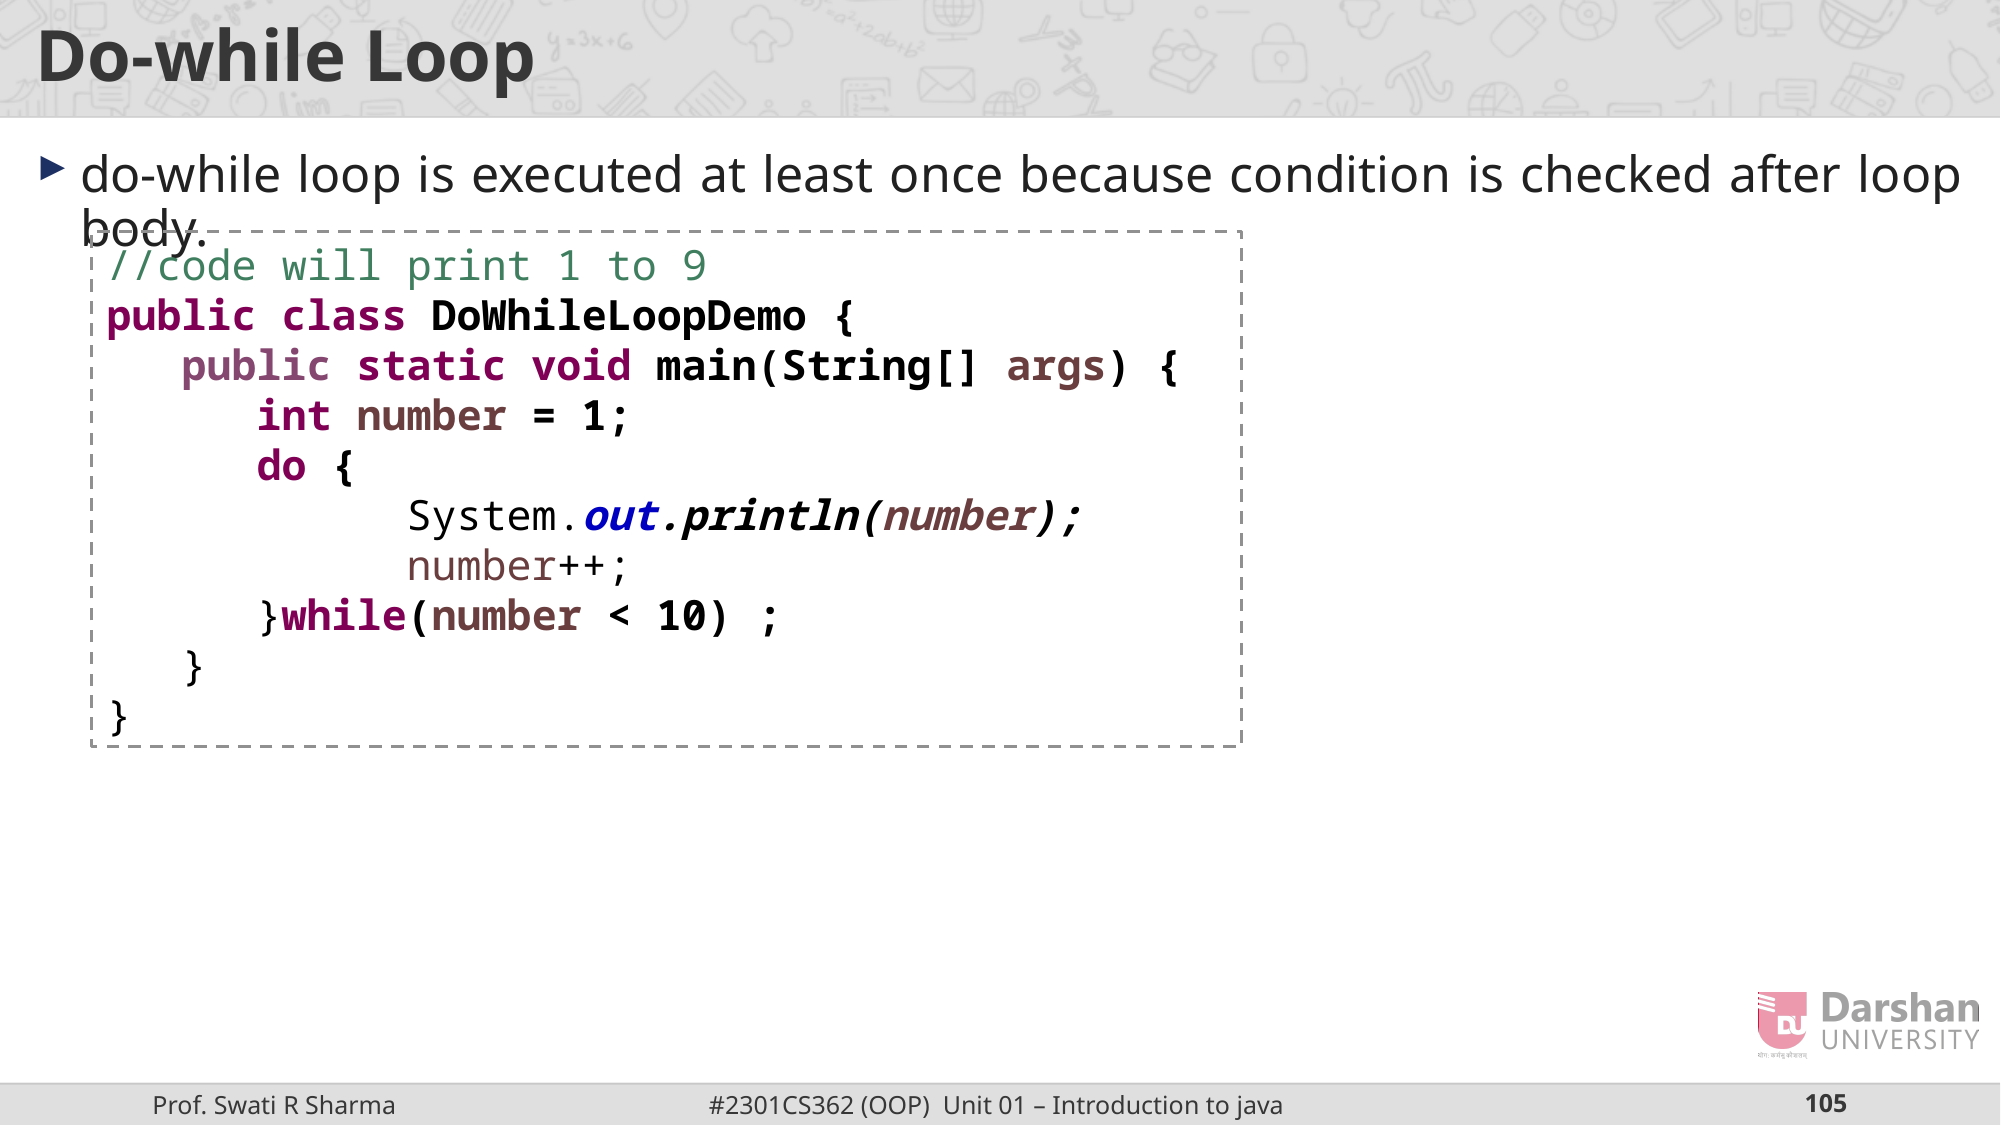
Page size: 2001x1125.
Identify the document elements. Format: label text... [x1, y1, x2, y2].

text_box //code will print 1 to 9 public class DoWhileLoopDemo { public static void main(String[] args) { int number = 1; do { System.out.println(number); number++; }while(number < 10) ; } } [91, 231, 1242, 747]
title Do-while Loop [0, 0, 2000, 117]
list do-while loop is executed at least once because condition is checked after loop body. [21, 141, 1979, 1059]
